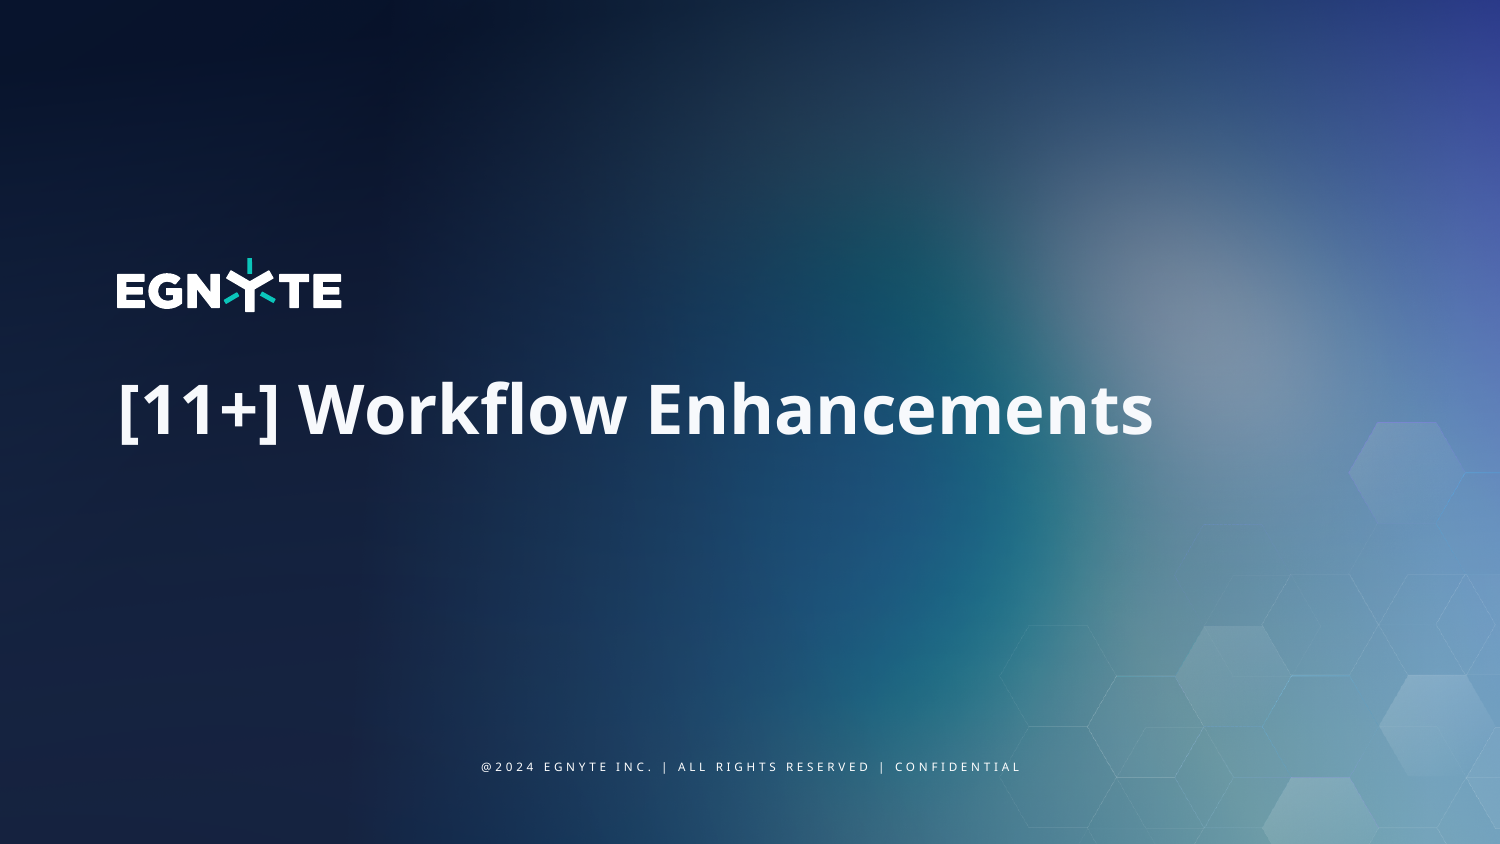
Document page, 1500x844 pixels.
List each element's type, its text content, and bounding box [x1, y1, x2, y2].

title [11+] Workflow Enhancements [103, 367, 1397, 460]
picture [0, 0, 1500, 844]
